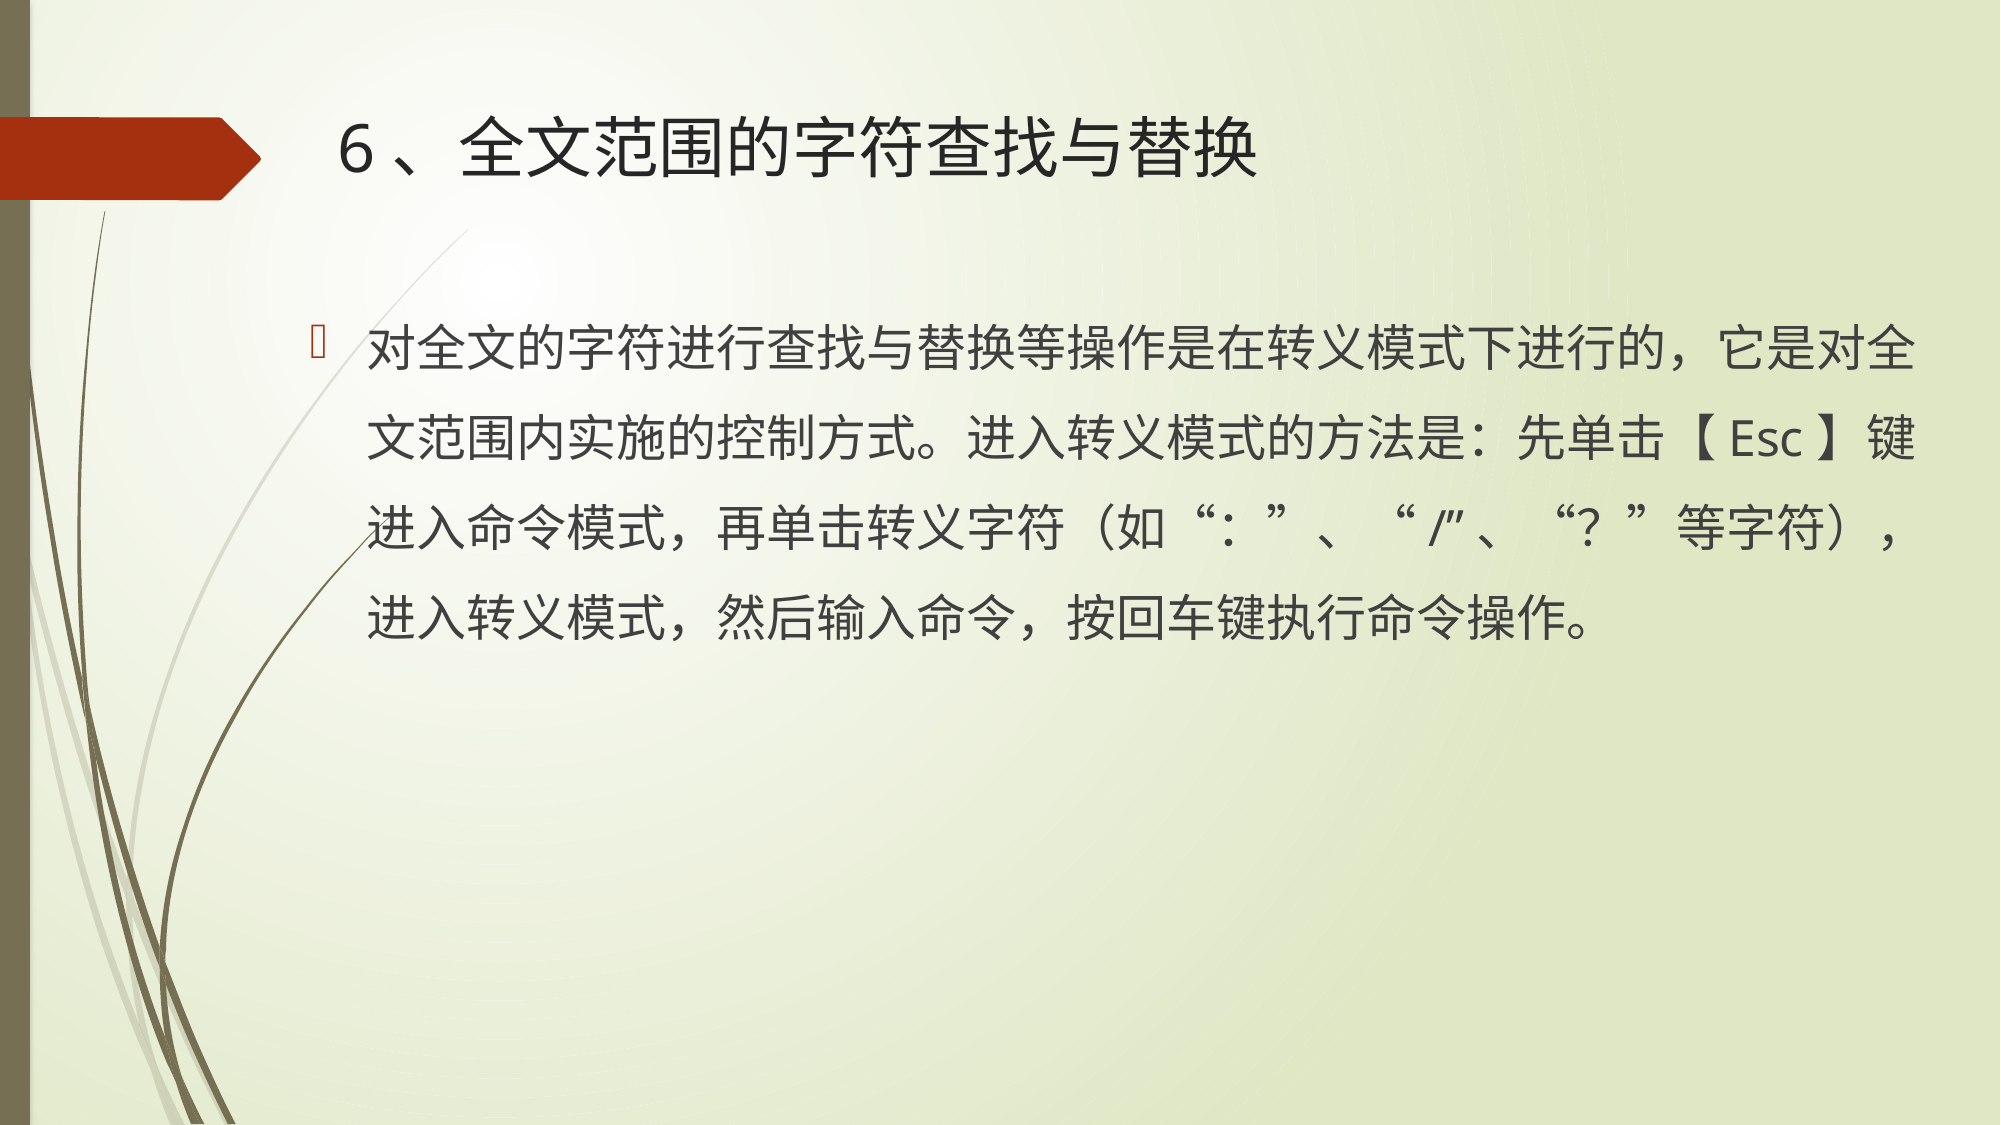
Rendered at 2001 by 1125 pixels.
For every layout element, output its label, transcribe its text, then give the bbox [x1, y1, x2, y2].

title 6、全文范围的字符查找与替换 [322, 97, 1785, 213]
list 对全文的字符进行查找与替换等操作是在转义模式下进行的，它是对全文范围内实施的控制方式。进入转义模式的方法是：先单击【Esc】键进入命令模式，再单击转义字符（如“：”、“/”、“？”等字符），进入转义模式，然后输入命令，按回车键执行命令操作。 [294, 279, 1957, 899]
